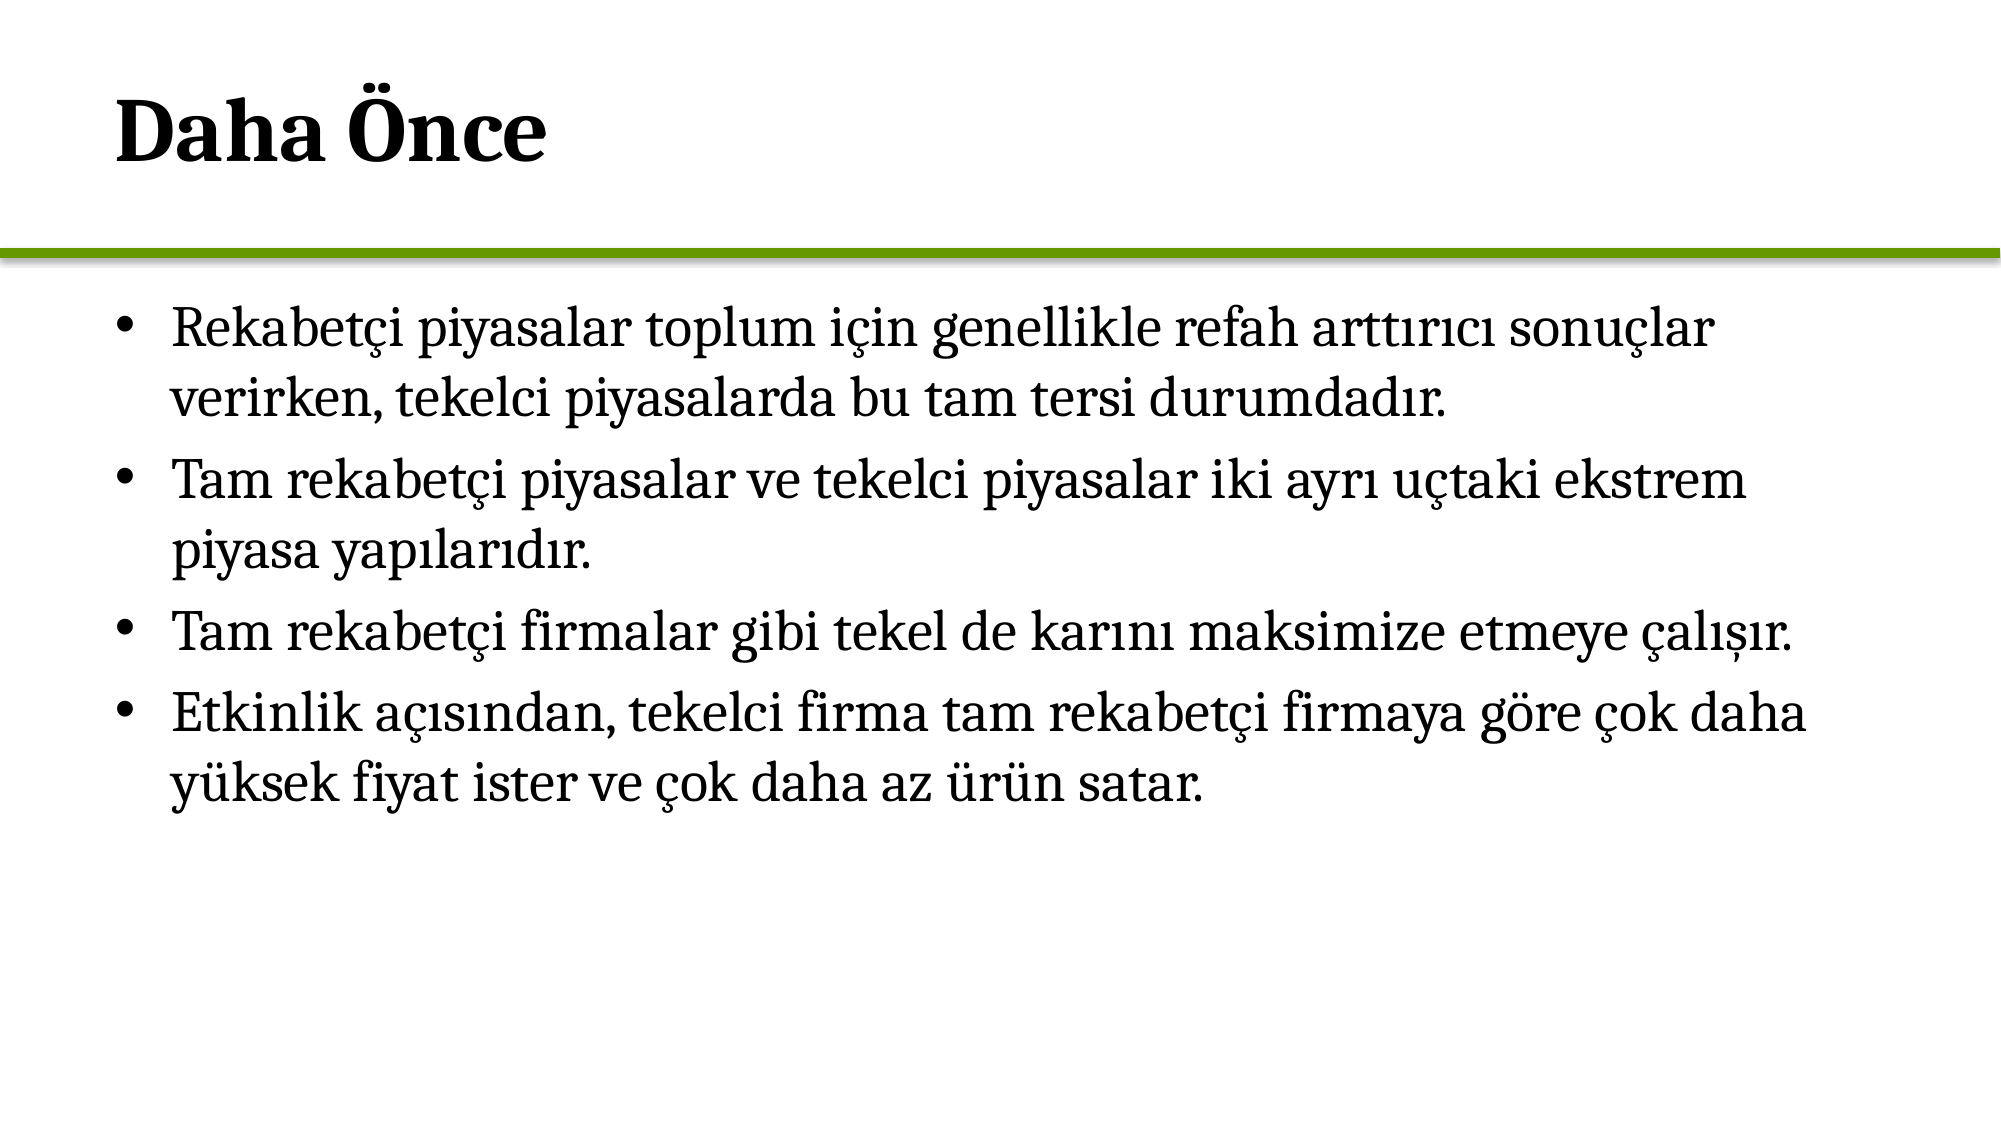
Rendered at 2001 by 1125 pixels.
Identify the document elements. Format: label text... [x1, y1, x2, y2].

list Rekabetçi piyasalar toplum için genellikle refah arttırıcı sonuçlar verirken, tekelci piyasalarda bu tam tersi durumdadır. Tam rekabetçi piyasalar ve tekelci piyasalar iki ayrı uçtaki ekstrem piyasa yapılarıdır. Tam rekabetçi firmalar gibi tekel de karını maksimize etmeye çalışır. Etkinlik açısından, tekelci firma tam rekabetçi firmaya göre çok daha yüksek fiyat ister ve çok daha az ürün satar. [99, 280, 1900, 1085]
title Daha Önce [99, 0, 1900, 251]
